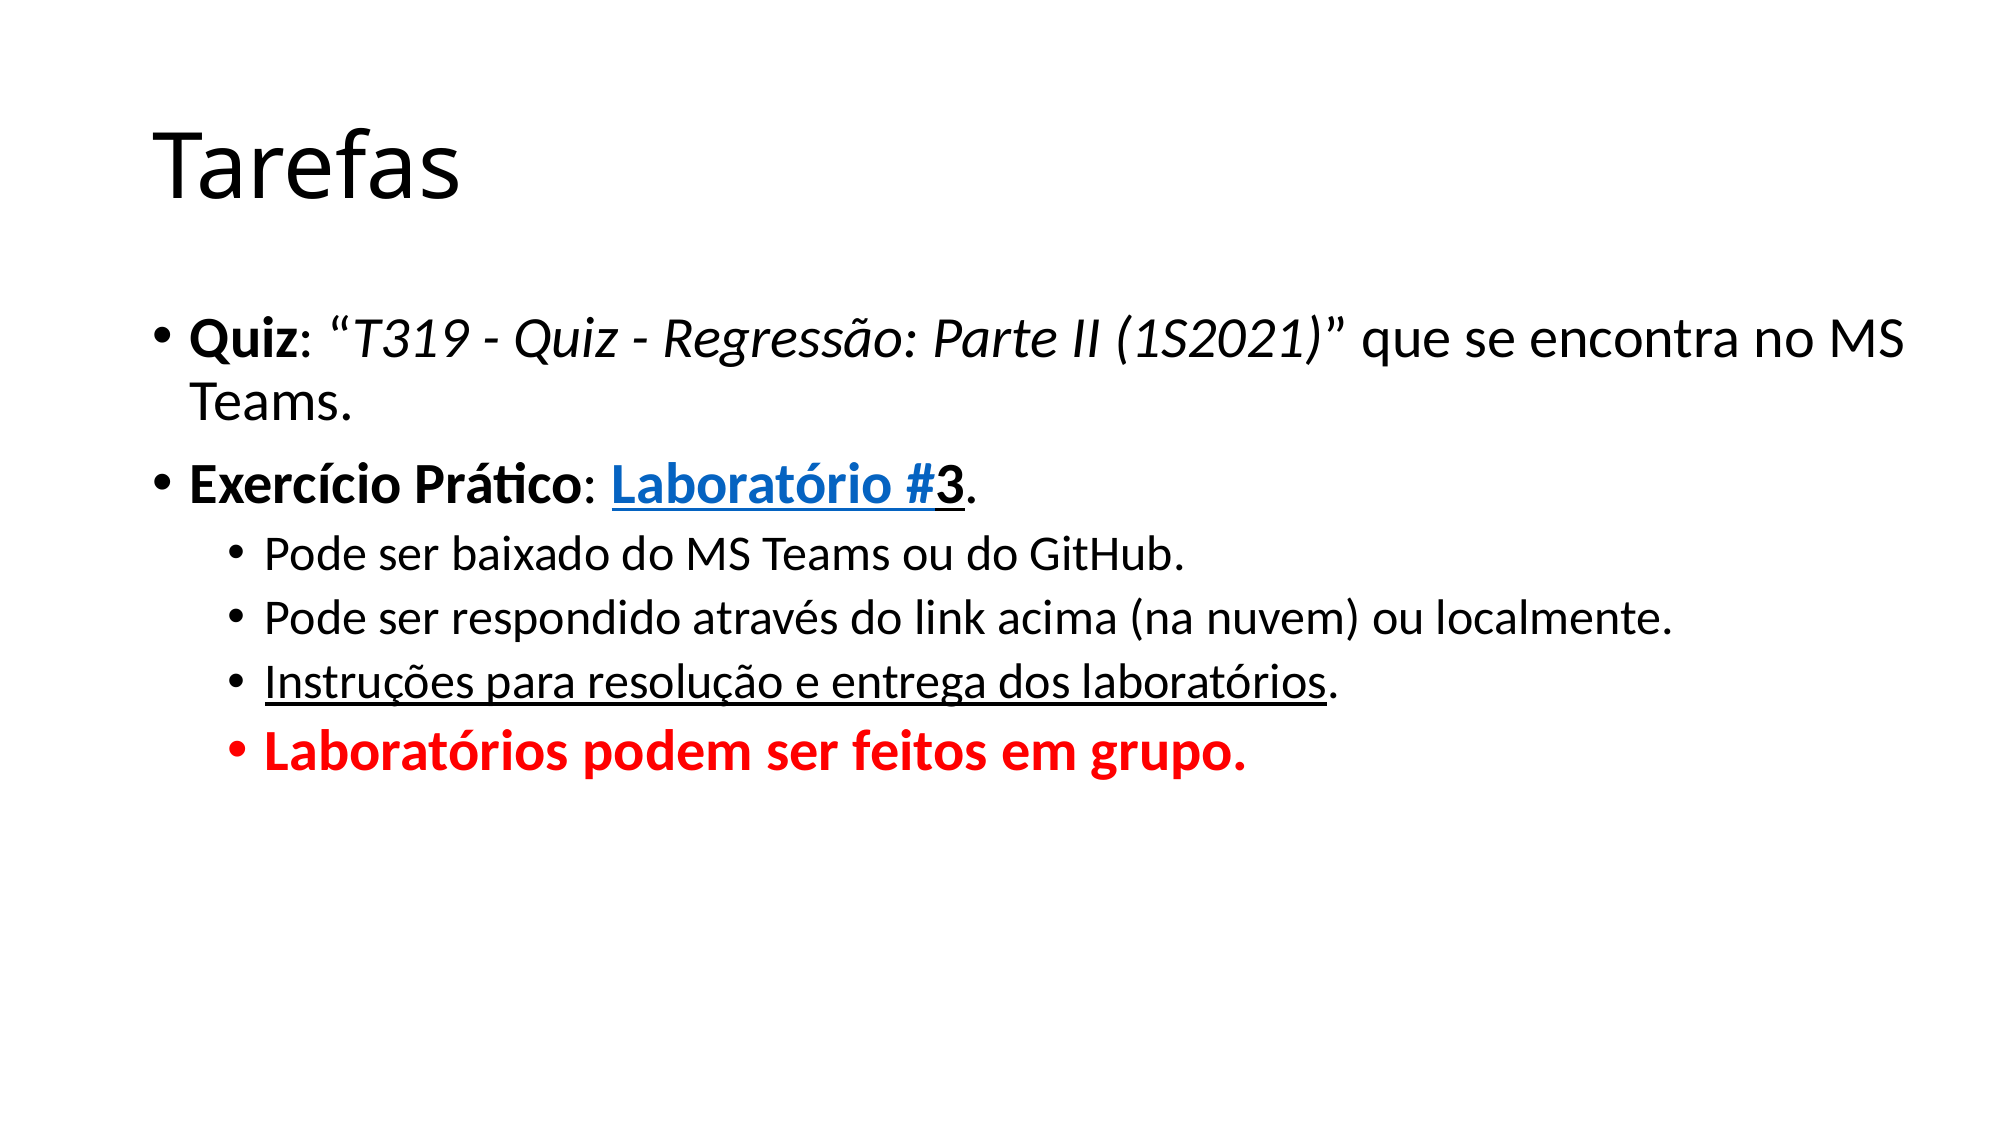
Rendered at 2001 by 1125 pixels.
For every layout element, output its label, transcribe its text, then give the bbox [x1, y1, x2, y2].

list Quiz: “T319 - Quiz - Regressão: Parte II (1S2021)” que se encontra no MS Teams. Exercício Prático: Laboratório #3. Pode ser baixado do MS Teams ou do GitHub. Pode ser respondido através do link acima (na nuvem) ou localmente. Instruções para resolução e entrega dos laboratórios. Laboratórios podem ser feitos em grupo. [137, 299, 1923, 1053]
title Tarefas [137, 59, 1863, 278]
